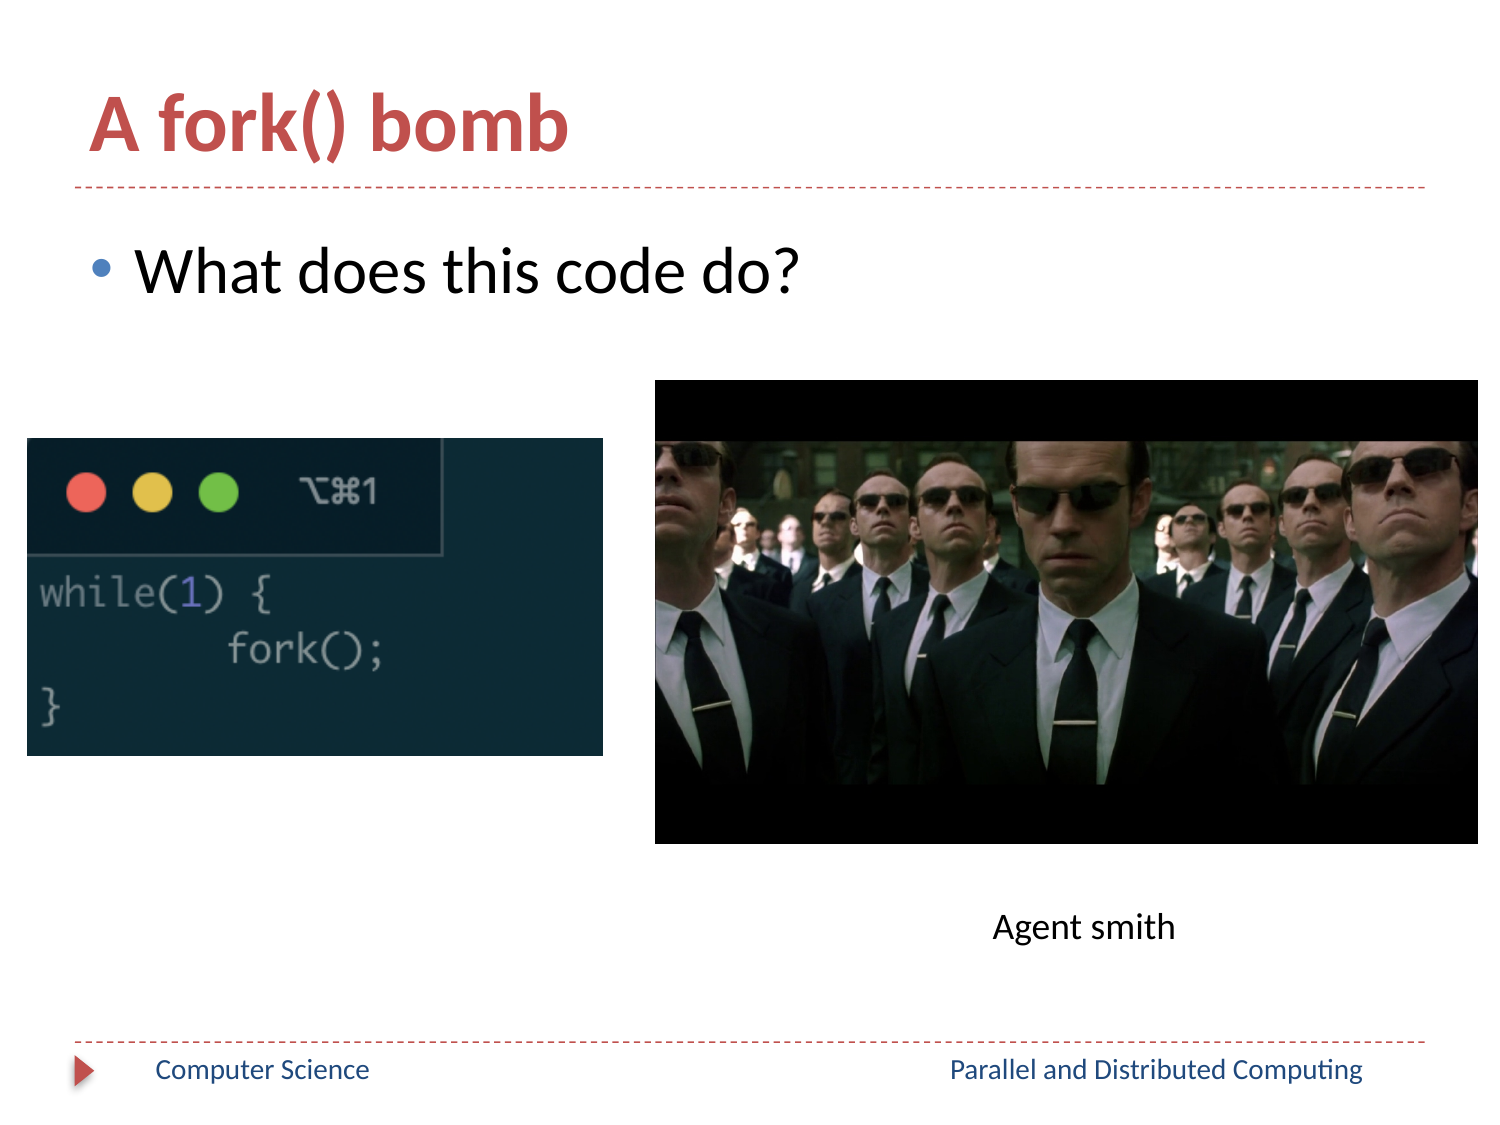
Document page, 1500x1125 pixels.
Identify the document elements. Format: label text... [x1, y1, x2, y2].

picture [655, 380, 1479, 844]
slide_number Parallel and Distributed Computing [887, 1042, 1426, 1103]
text_box Agent smith [977, 894, 1192, 955]
slide_number Computer Science [100, 1042, 426, 1103]
list What does this code do? [75, 200, 1425, 338]
picture [27, 438, 603, 756]
title A fork() bomb [75, 12, 1425, 175]
